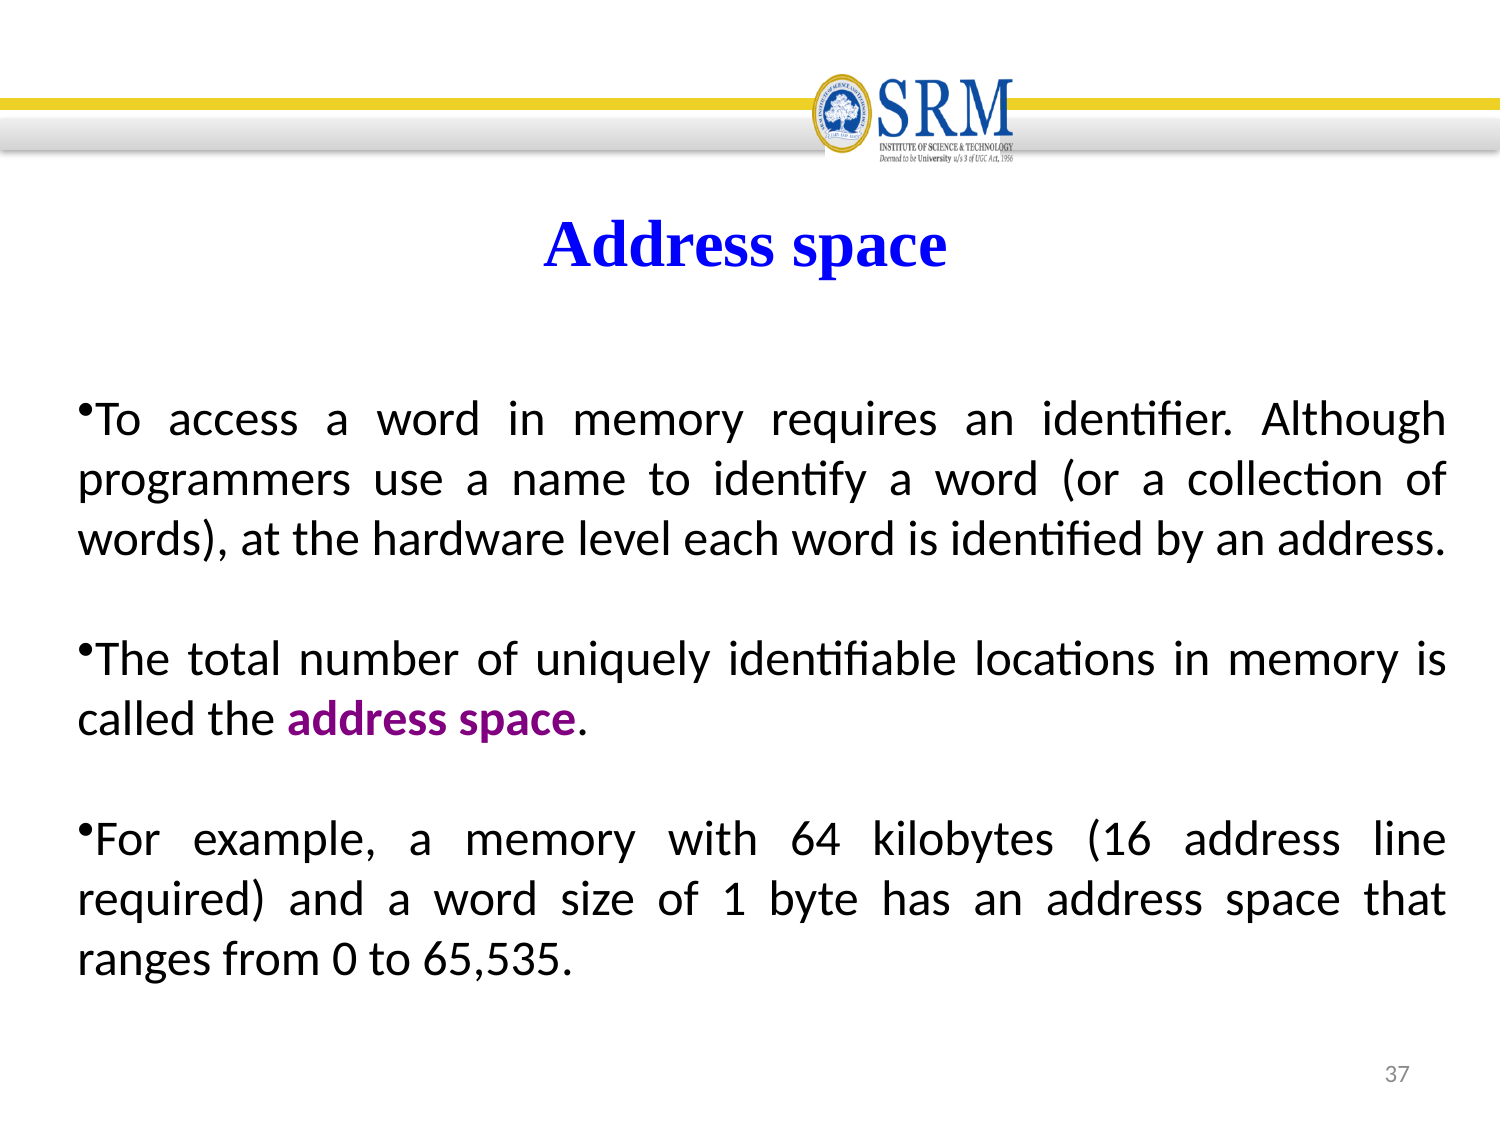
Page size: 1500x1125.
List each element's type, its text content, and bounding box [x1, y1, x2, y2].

slide_number 37 [1074, 1042, 1425, 1103]
text_box To access a word in memory requires an identifier. Although programmers use a name to identify a word (or a collection of words), at the hardware level each word is identified by an address. The total number of uniquely identifiable locations in memory is called the address space. For example, a memory with 64 kilobytes (16 address line required) and a word size of 1 byte has an address space that ranges from 0 to 65,535. [62, 318, 1463, 994]
picture [812, 74, 1013, 112]
text_box Address space [9, 112, 1500, 288]
